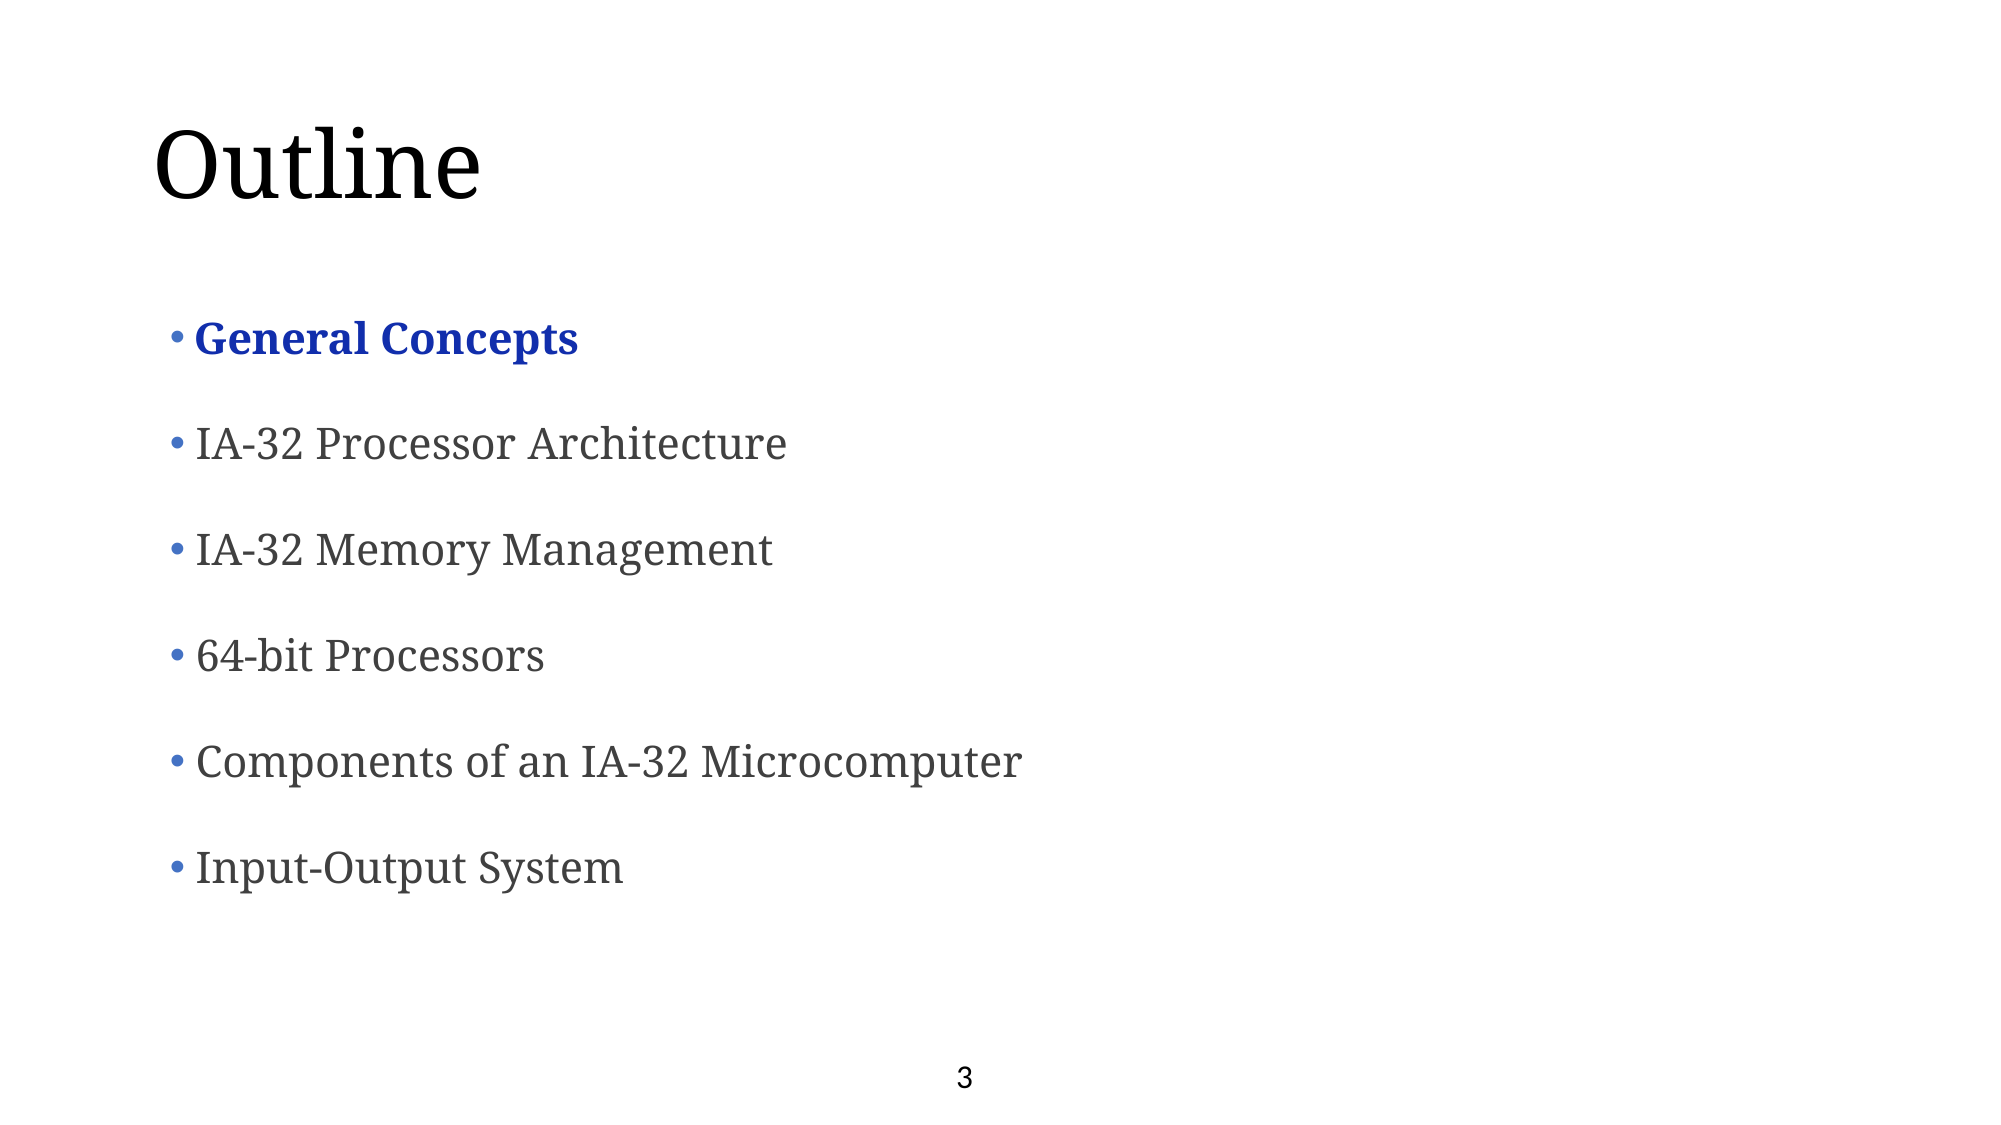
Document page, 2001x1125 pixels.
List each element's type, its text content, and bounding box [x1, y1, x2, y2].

text_box General Concepts IA-32 Processor Architecture IA-32 Memory Management 64-bit Processors Components of an IA-32 Microcomputer Input-Output System [169, 277, 1183, 903]
slide_number 3 [856, 1044, 1073, 1105]
title Outline [137, 59, 1863, 278]
